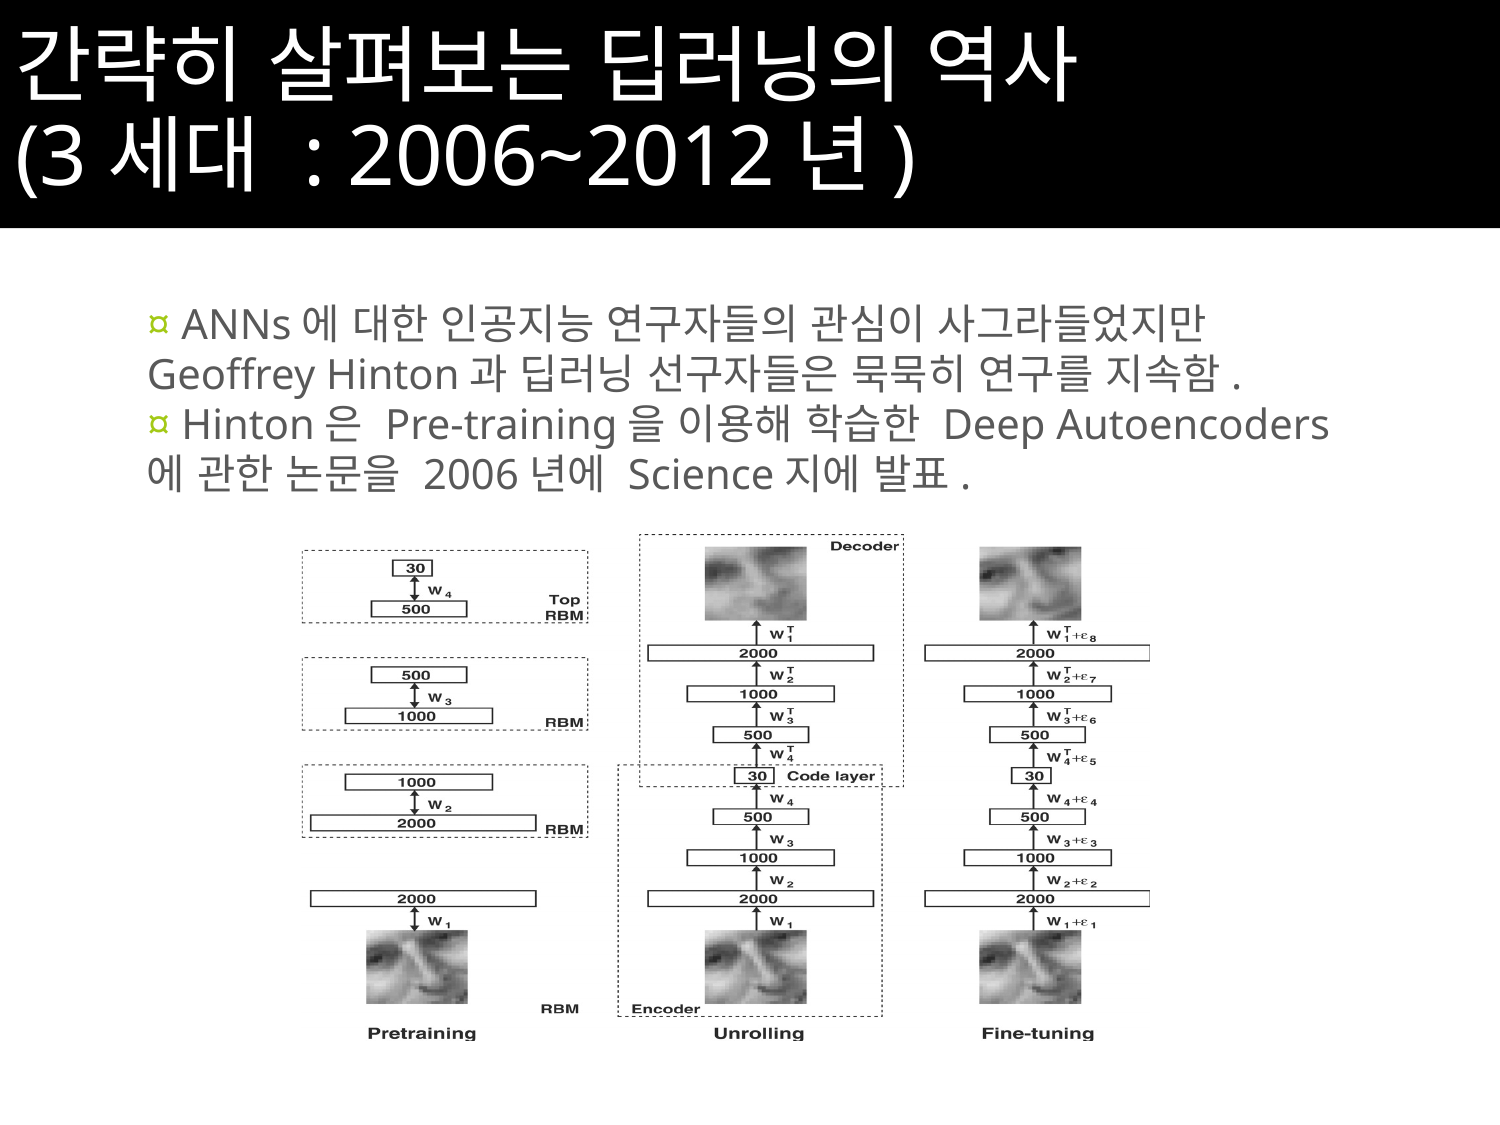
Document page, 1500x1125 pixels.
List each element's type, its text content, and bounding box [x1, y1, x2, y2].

text_box ¤ ANNs에 대한 인공지능 연구자들의 관심이 사그라들었지만 Geoffrey Hinton과 딥러닝 선구자들은 묵묵히 연구를 지속함. ¤ Hinton은 Pre-training을 이용해 학습한 Deep Autoencoders에 관한 논문을 2006년에 Science지에 발표. [132, 290, 1376, 505]
picture [301, 534, 1150, 1041]
title 간략히 살펴보는 딥러닝의 역사 (3세대 : 2006~2012년) [0, 0, 1500, 229]
